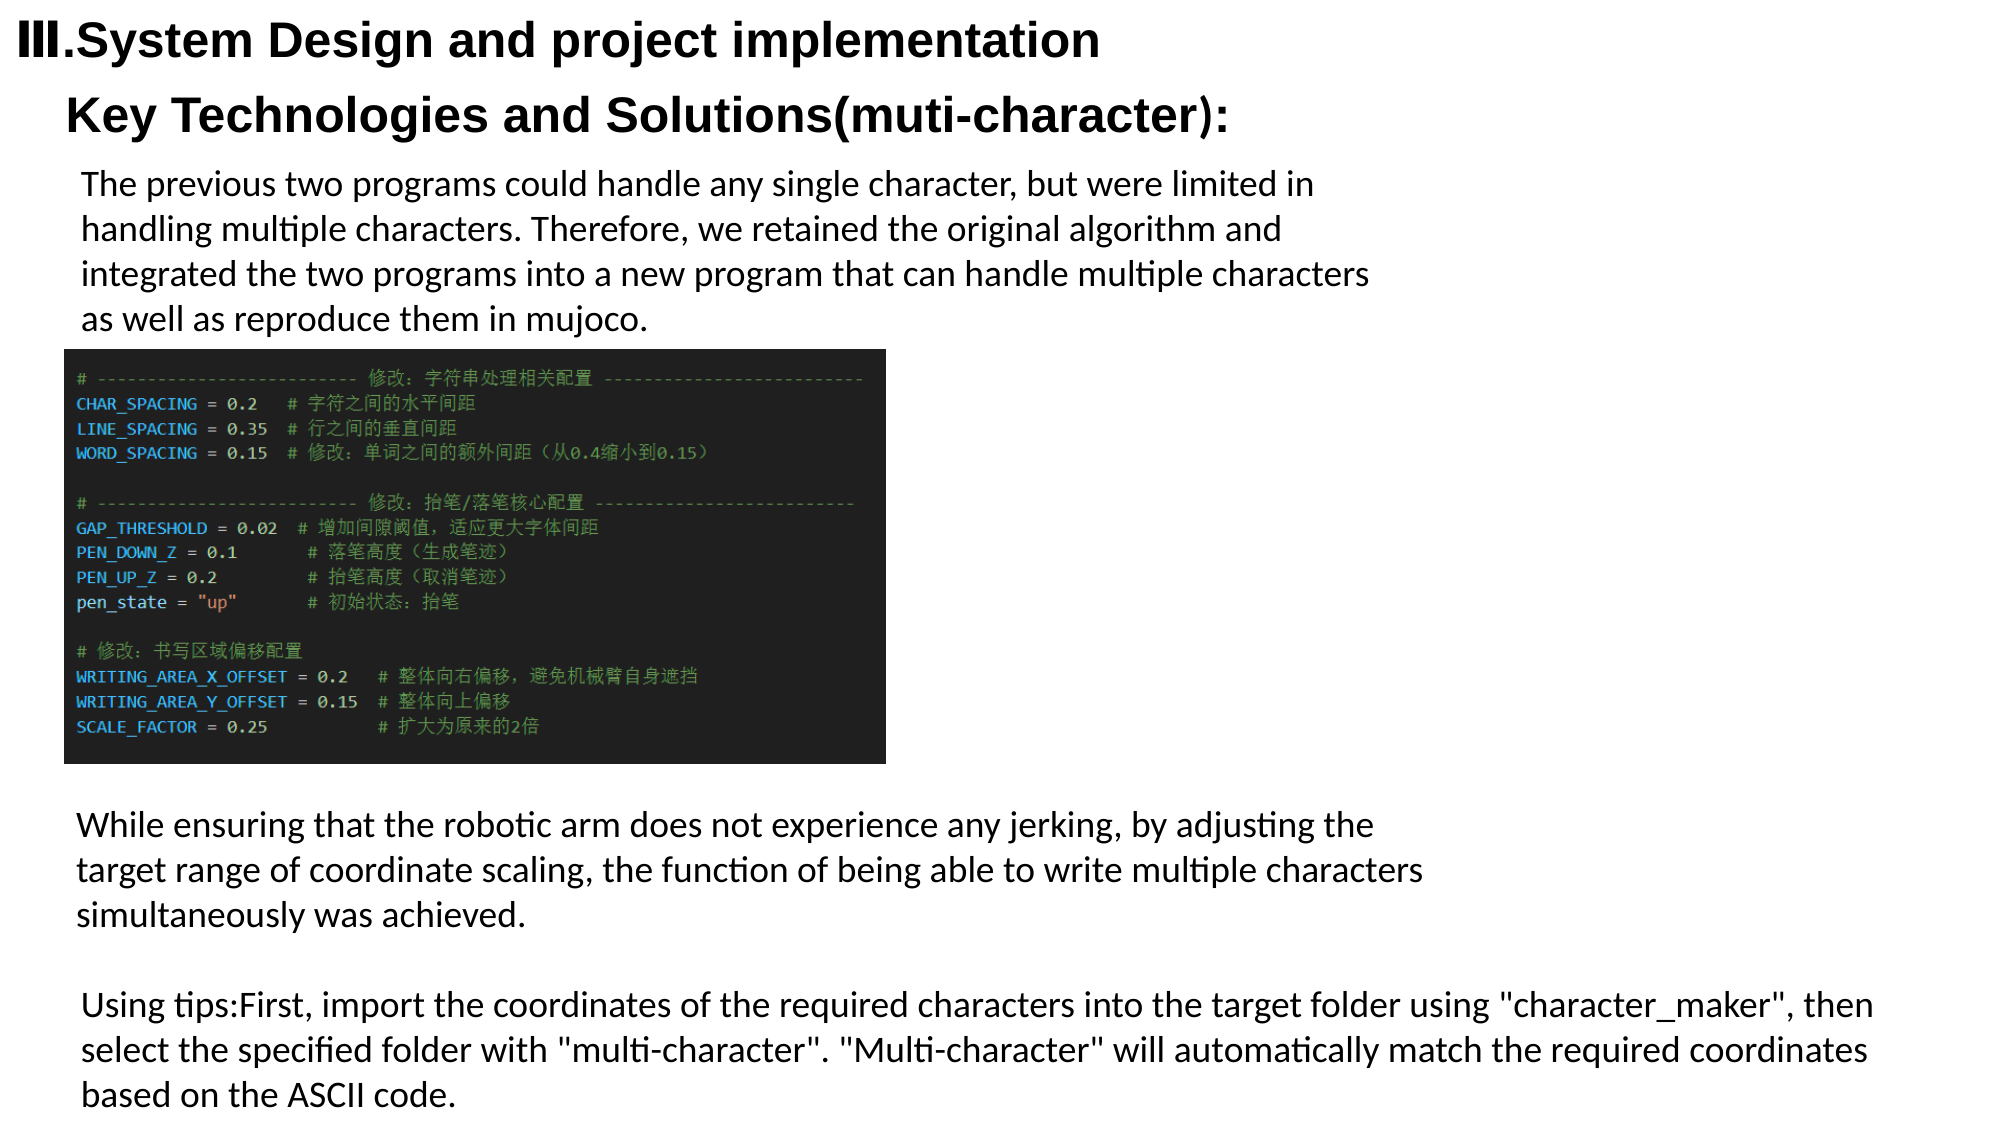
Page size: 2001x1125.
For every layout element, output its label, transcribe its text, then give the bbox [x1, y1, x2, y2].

text_box Ⅲ.System Design and project implementation [0, 0, 1178, 75]
text_box While ensuring that the robotic arm does not experience any jerking, by adjusting the target range of coordinate scaling, the function of being able to write multiple characters simultaneously was achieved. [61, 792, 1462, 943]
text_box Key Technologies and Solutions(muti-character): [50, 75, 1662, 151]
text_box Using tips:First, import the coordinates of the required characters into the target folder using "character_maker", then select the specified folder with "multi-character". "Multi-character" will automatically match the required coordinates based on the ASCII code. [66, 972, 1952, 1123]
text_box The previous two programs could handle any single character, but were limited in handling multiple characters. Therefore, we retained the original algorithm and integrated the two programs into a new program that can handle multiple characters as well as reproduce them in mujoco. [66, 151, 1426, 347]
picture [64, 349, 887, 764]
